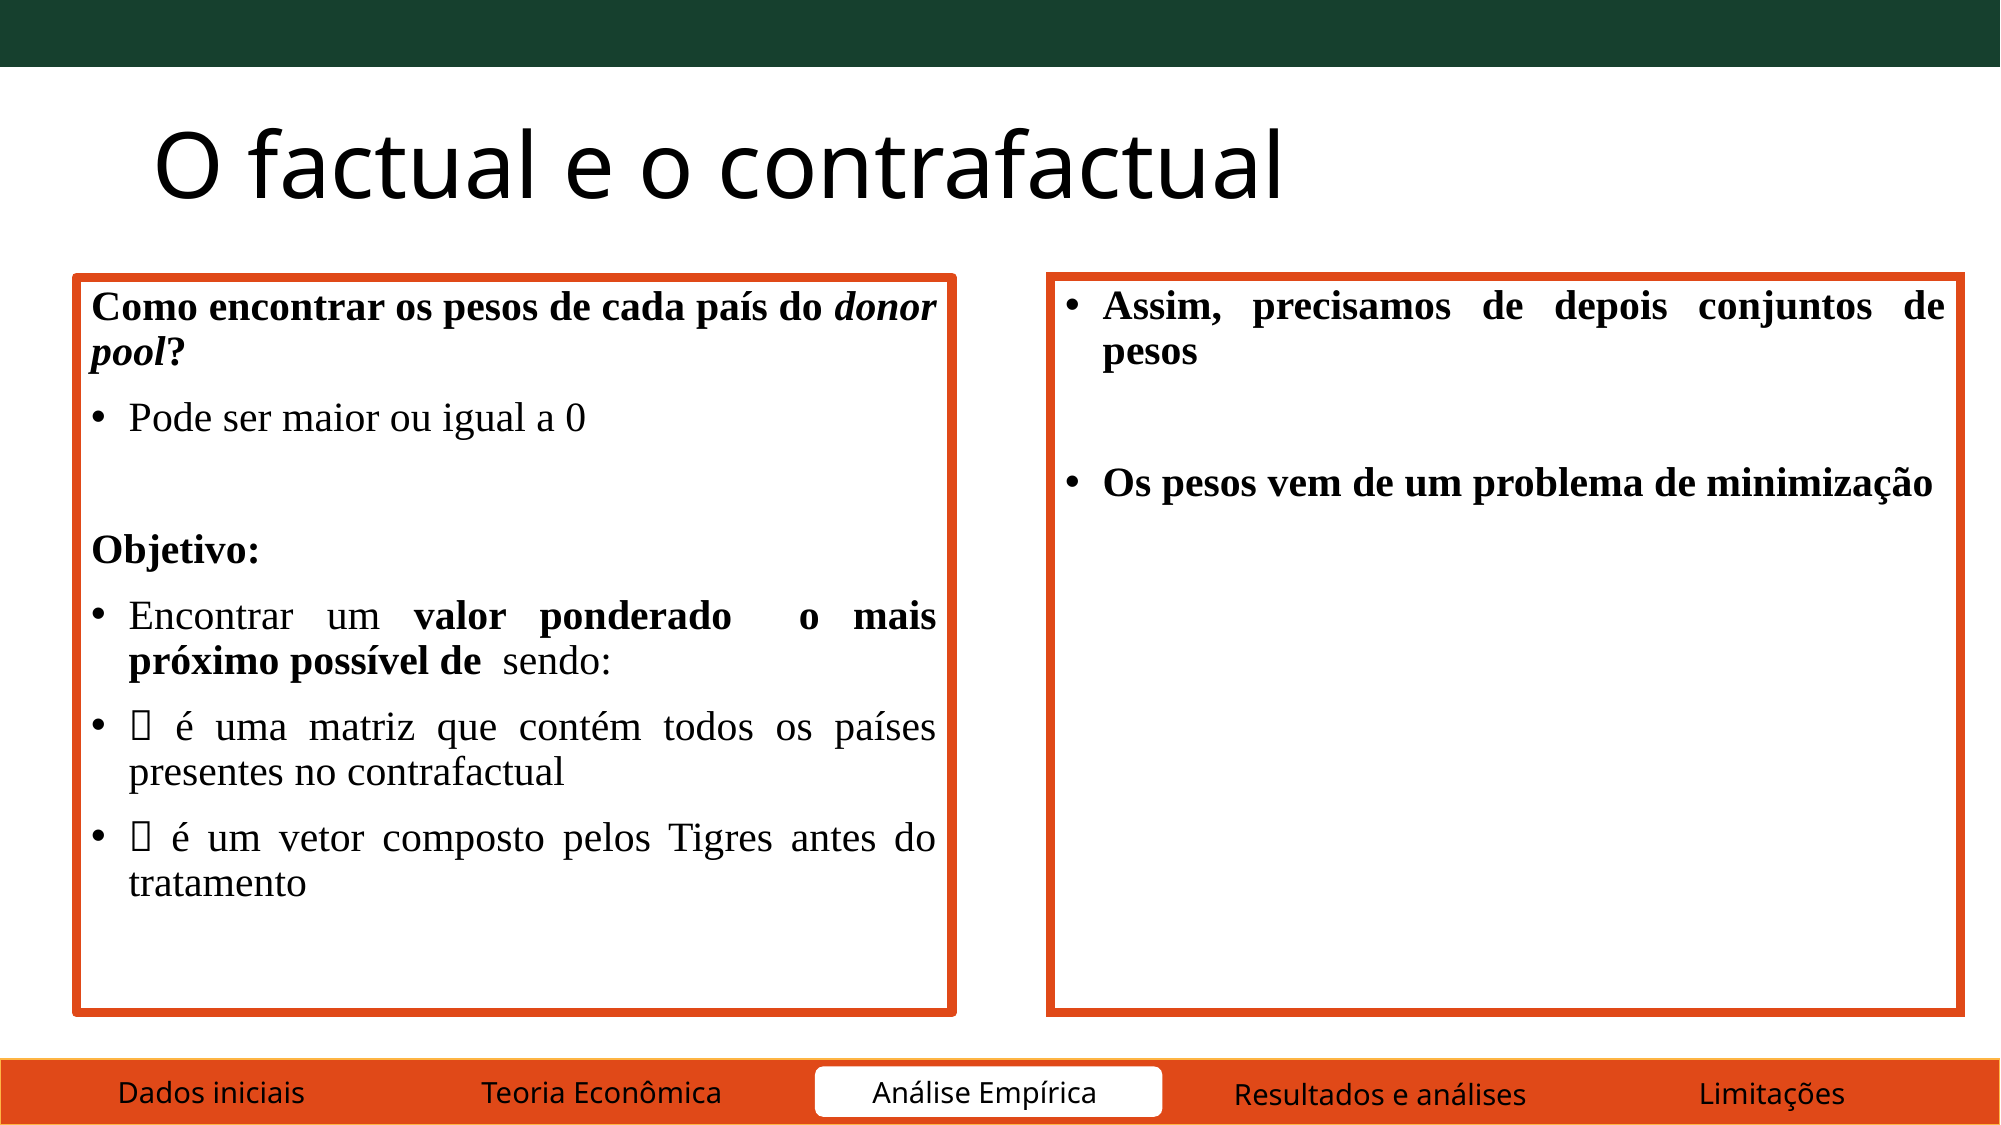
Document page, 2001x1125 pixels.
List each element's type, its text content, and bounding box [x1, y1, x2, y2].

text_box Dados iniciais [40, 1066, 390, 1119]
text_box Teoria Econômica [427, 1065, 777, 1118]
text_box [0, 0, 2000, 67]
text_box [0, 1058, 2000, 1125]
title O factual e o contrafactual [137, 67, 1863, 278]
text_box Análise Empírica [813, 1065, 1164, 1118]
text_box Resultados e análises [1205, 1067, 1556, 1121]
text_box Limitações [1597, 1066, 1947, 1120]
